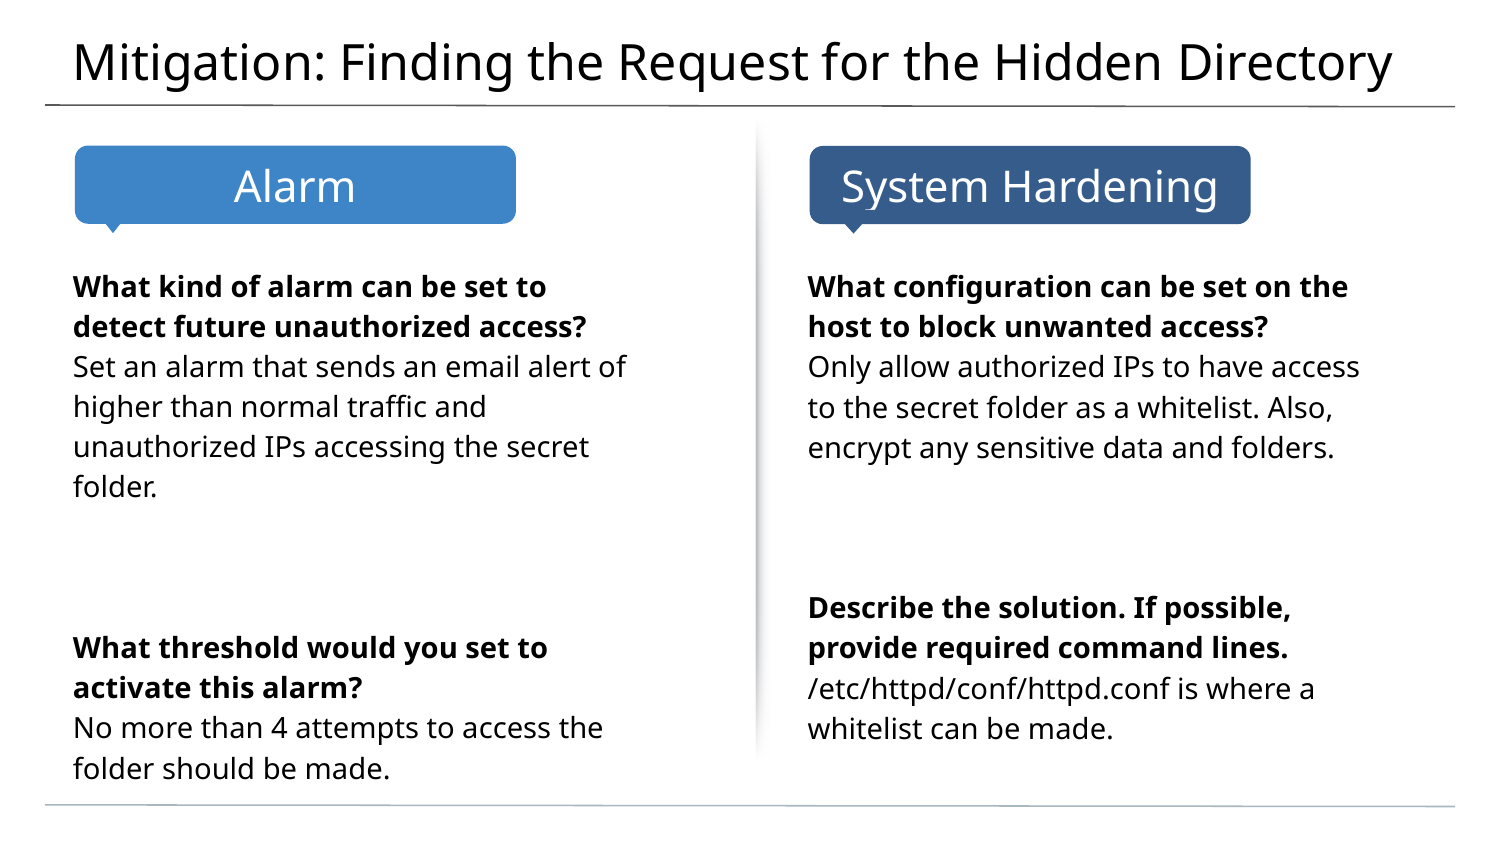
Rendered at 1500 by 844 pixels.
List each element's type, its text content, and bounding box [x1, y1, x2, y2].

title Mitigation: Finding the Request for the Hidden Directory [0, 0, 1500, 88]
picture [703, 107, 839, 782]
subtitle What configuration can be set on the host to block unwanted access? Only allow authorized IPs to have access to the secret folder as a whitelist. Also, encrypt any sensitive data and folders. Describe the solution. If possible, provide required command lines. /etc/httpd/conf/httpd.conf is where a whitelist can be made. [732, 263, 1438, 805]
subtitle What kind of alarm can be set to detect future unauthorized access? Set an alarm that sends an email alert of higher than normal traffic and unauthorized IPs accessing the secret folder. What threshold would you set to activate this alarm? No more than 4 attempts to access the folder should be made. [0, 262, 704, 805]
